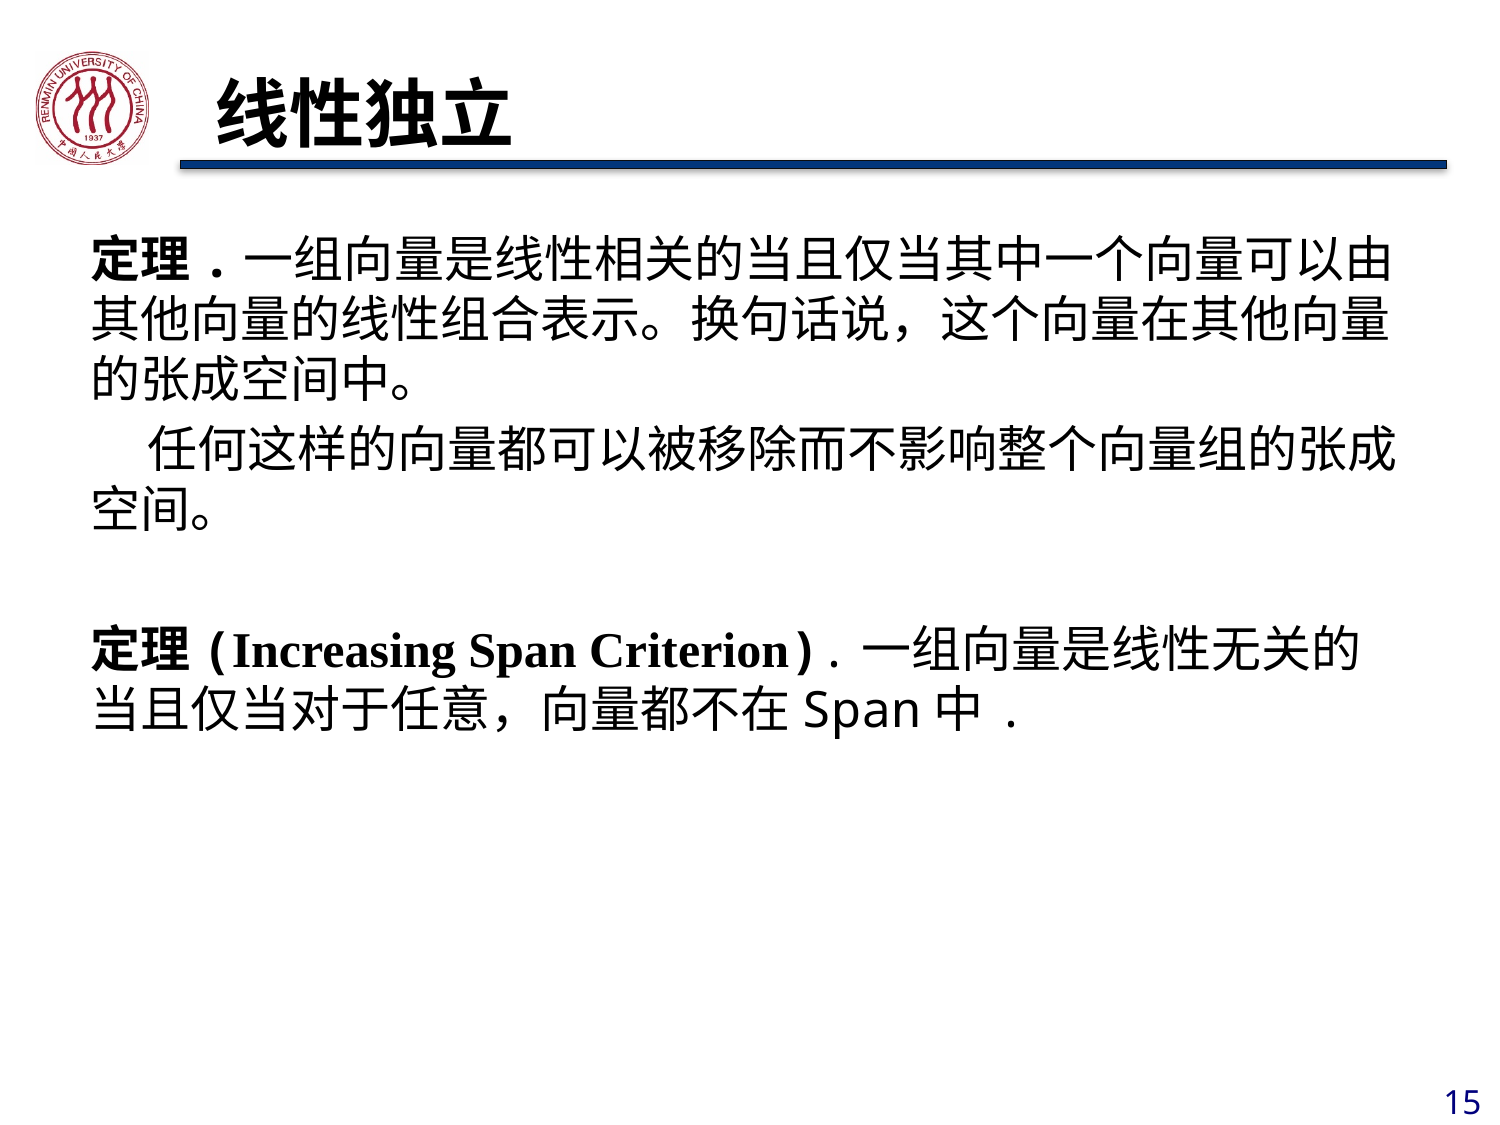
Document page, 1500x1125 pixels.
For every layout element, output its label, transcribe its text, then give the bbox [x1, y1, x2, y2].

title 线性独立 [198, 18, 1407, 205]
picture [35, 51, 149, 165]
